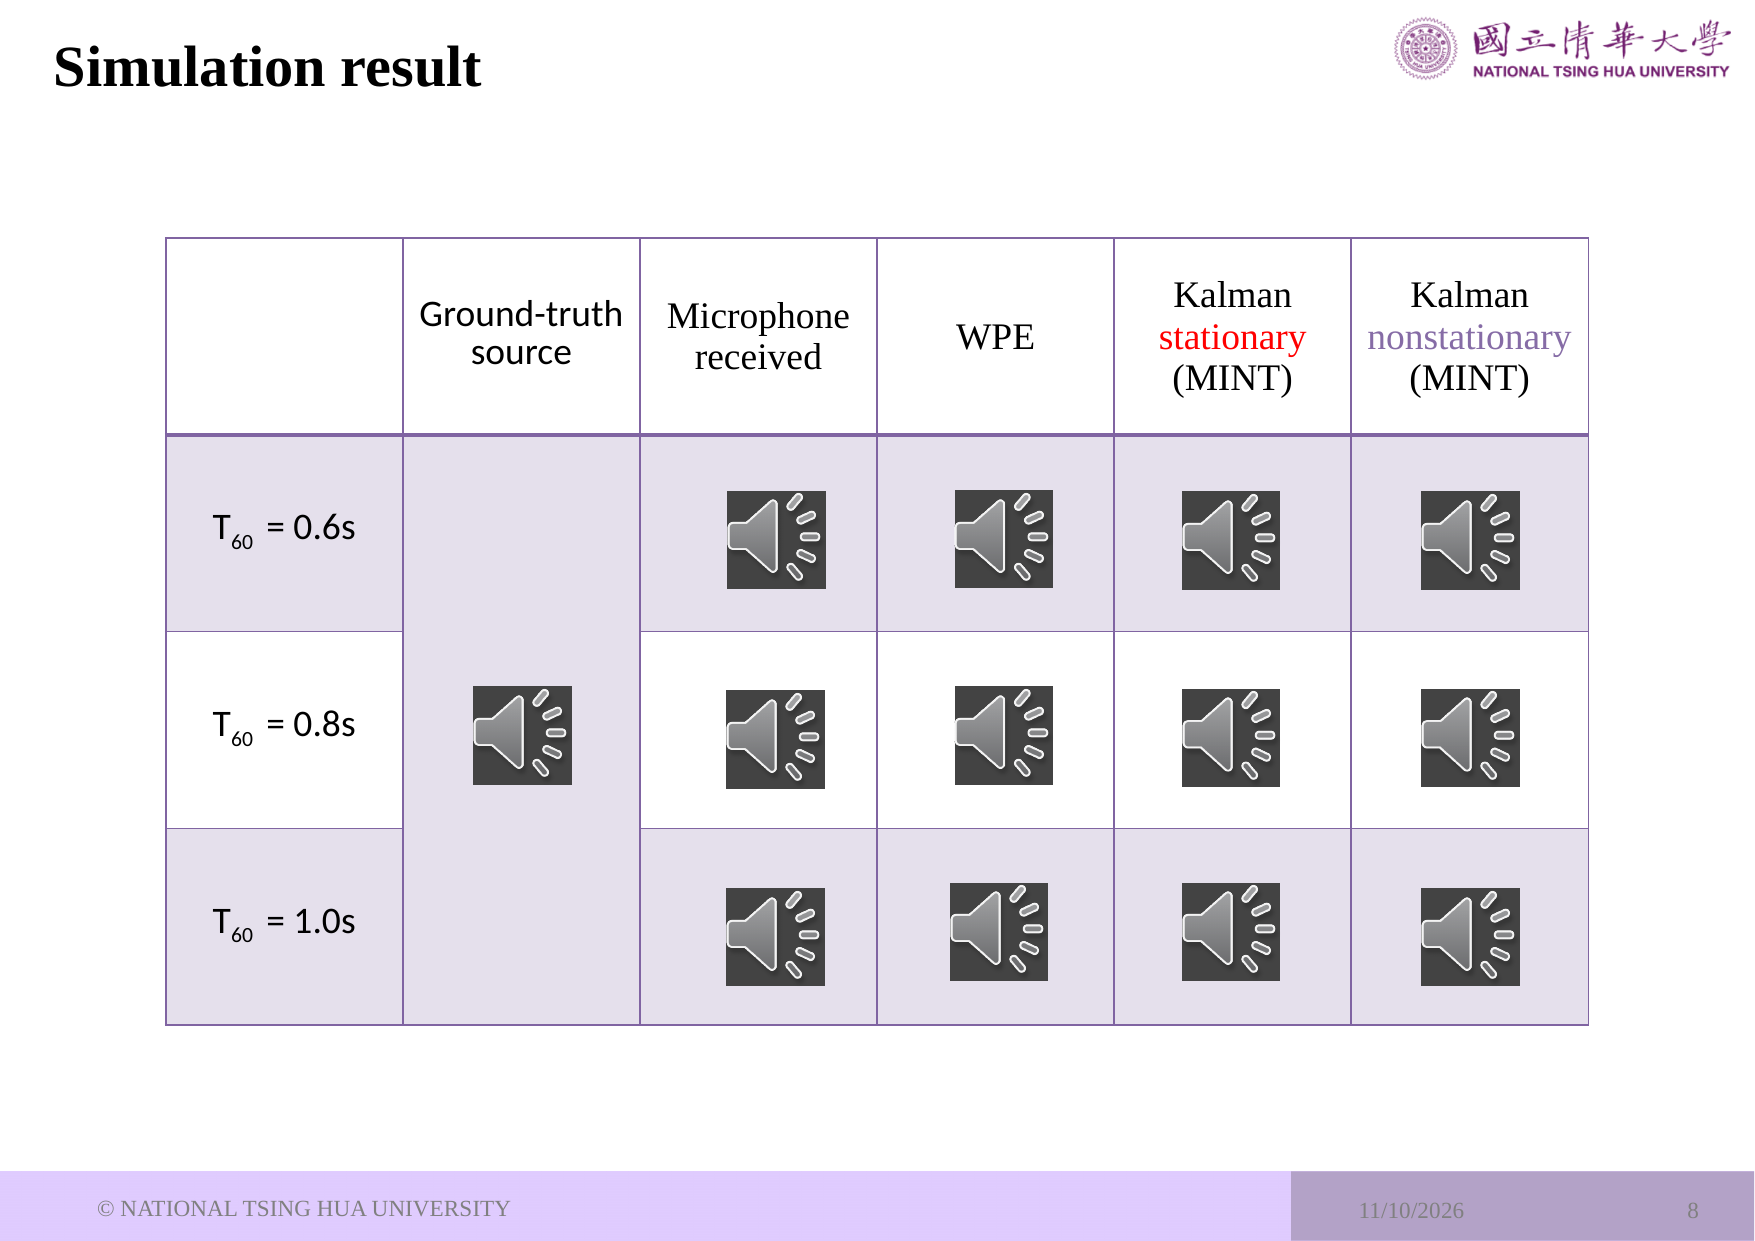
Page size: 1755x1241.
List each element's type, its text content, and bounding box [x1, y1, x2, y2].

table_cell T60 = 1.0s [167, 829, 402, 1024]
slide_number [1343, 1180, 1551, 1239]
table_cell [641, 632, 876, 828]
table_header Microphone received [641, 239, 876, 433]
table_cell [641, 437, 876, 631]
picture [1181, 881, 1282, 982]
picture [953, 685, 1055, 786]
table_header Kalman nonstationary (MINT) [1352, 239, 1588, 433]
table_header [167, 239, 402, 433]
picture [1181, 490, 1282, 591]
picture [953, 489, 1055, 590]
table_cell [1352, 632, 1588, 828]
table_cell [878, 437, 1113, 631]
picture [0, 1171, 1291, 1241]
table_cell [1352, 437, 1588, 631]
picture [725, 689, 826, 790]
footer © NATIONAL TSING HUA UNIVERSITY [82, 1177, 562, 1236]
table_header Ground-truth source [404, 239, 639, 433]
picture [1181, 687, 1282, 789]
table_cell [404, 437, 639, 1024]
table_cell T60 = 0.8s [167, 632, 402, 828]
table_cell [1115, 437, 1350, 631]
picture [472, 685, 573, 786]
picture [1420, 687, 1521, 789]
table_header Kalman stationary (MINT) [1115, 239, 1350, 433]
title Simulation result [38, 7, 1208, 112]
table_cell [878, 829, 1113, 1024]
picture [949, 881, 1050, 982]
table_cell [1115, 632, 1350, 828]
picture [726, 489, 827, 590]
picture [725, 886, 826, 988]
table_cell [641, 829, 876, 1024]
picture [1420, 490, 1521, 591]
table_cell [1115, 829, 1350, 1024]
table_header WPE [878, 239, 1113, 433]
picture [1420, 886, 1521, 988]
table_cell [1352, 829, 1588, 1024]
table_cell [878, 632, 1113, 828]
picture [1388, 2, 1755, 95]
slide_number 8 [1577, 1180, 1714, 1239]
table_cell T60 = 0.6s [167, 437, 402, 631]
